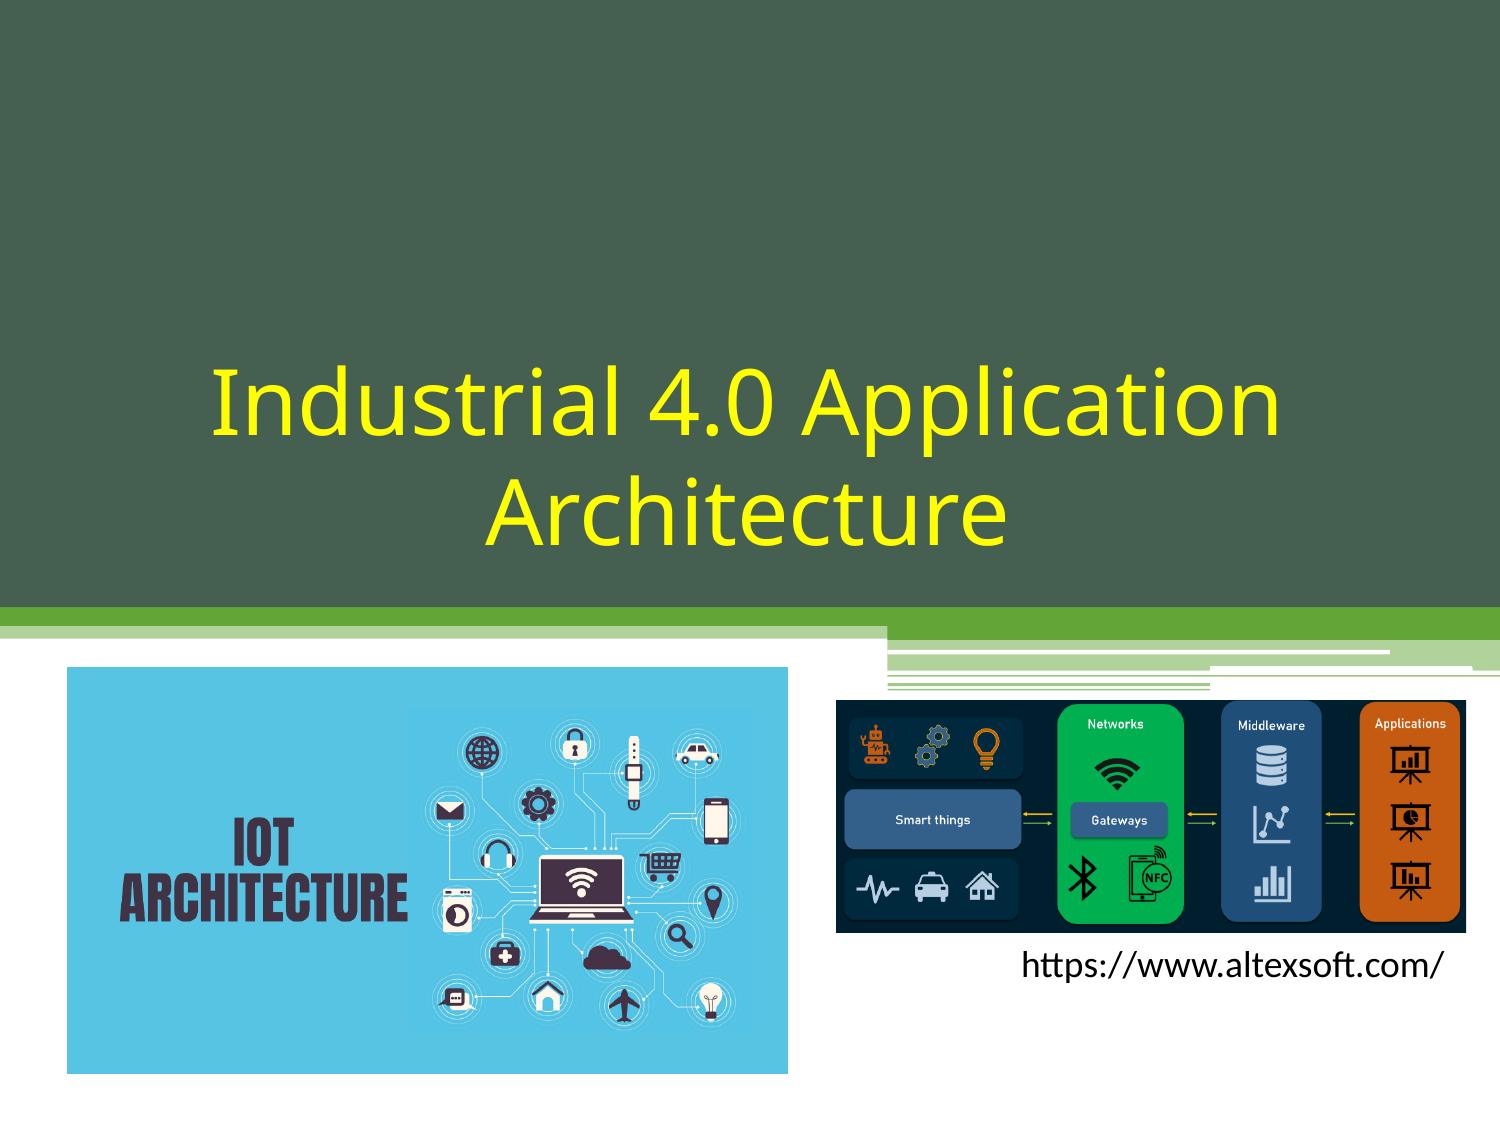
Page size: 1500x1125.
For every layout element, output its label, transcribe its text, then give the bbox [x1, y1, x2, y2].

text_box https://www.altexsoft.com/ [1006, 939, 1467, 993]
picture [66, 667, 788, 1074]
picture [835, 699, 1467, 933]
title Industrial 4.0 Application Architecture [38, 159, 1458, 572]
